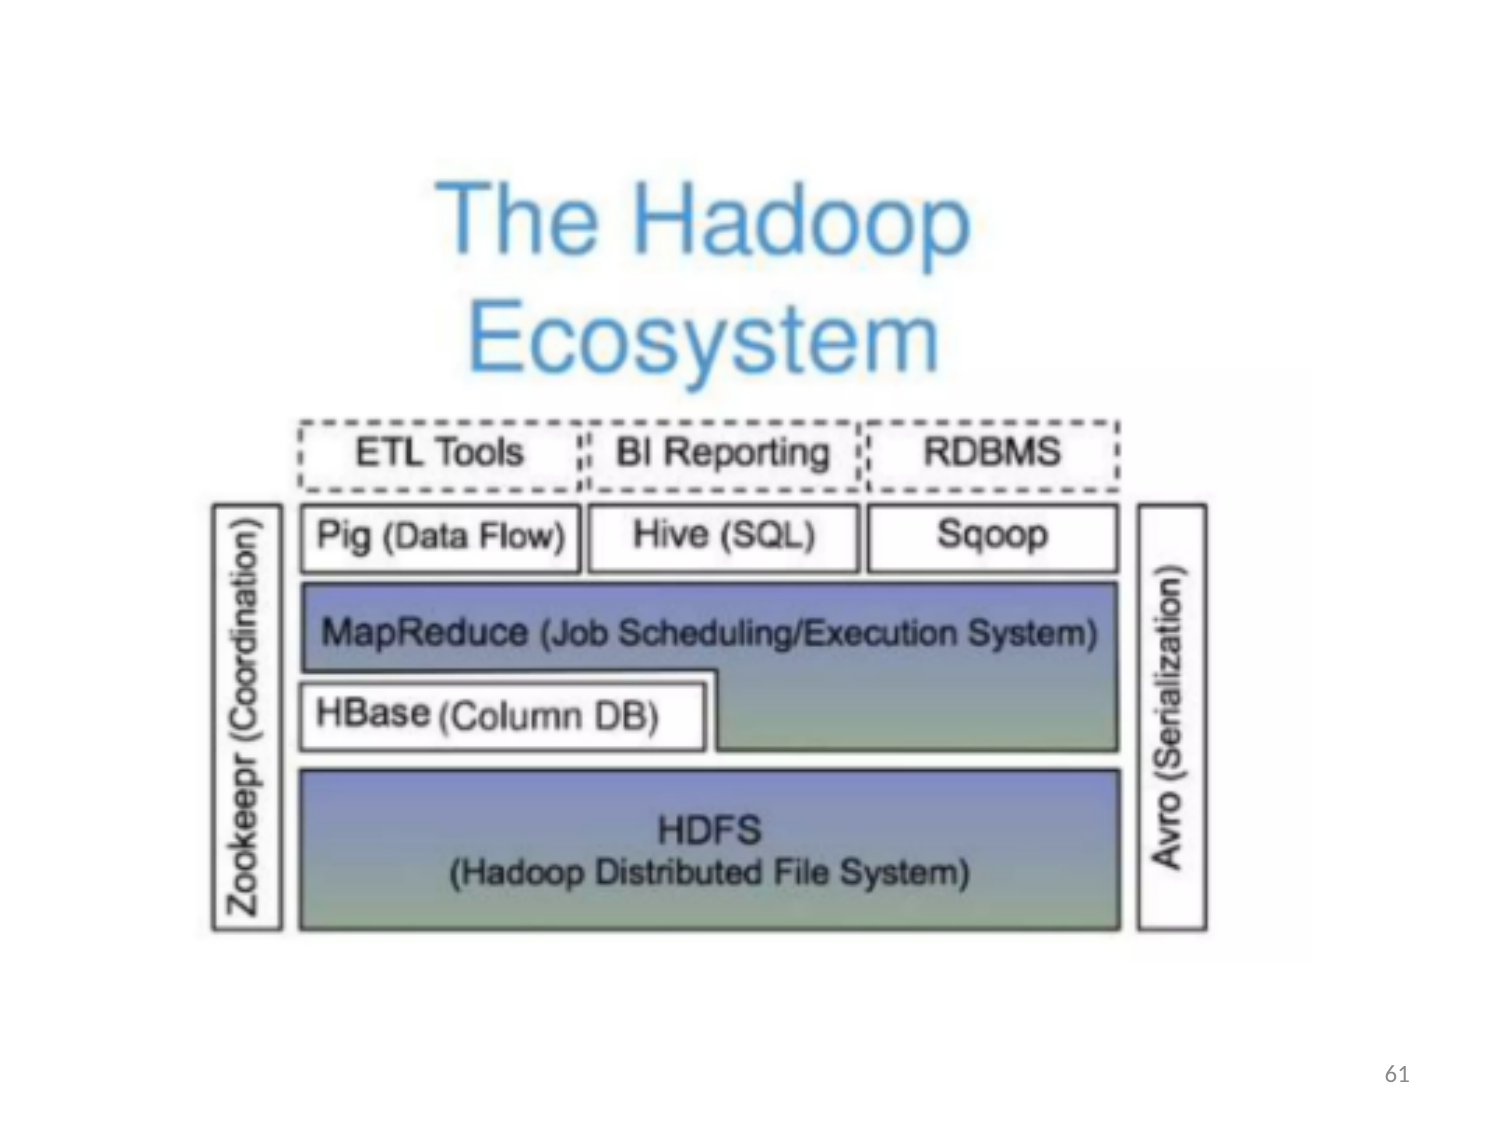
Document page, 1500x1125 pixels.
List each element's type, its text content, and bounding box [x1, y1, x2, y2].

picture [135, 124, 1312, 963]
slide_number 61 [1074, 1042, 1425, 1103]
